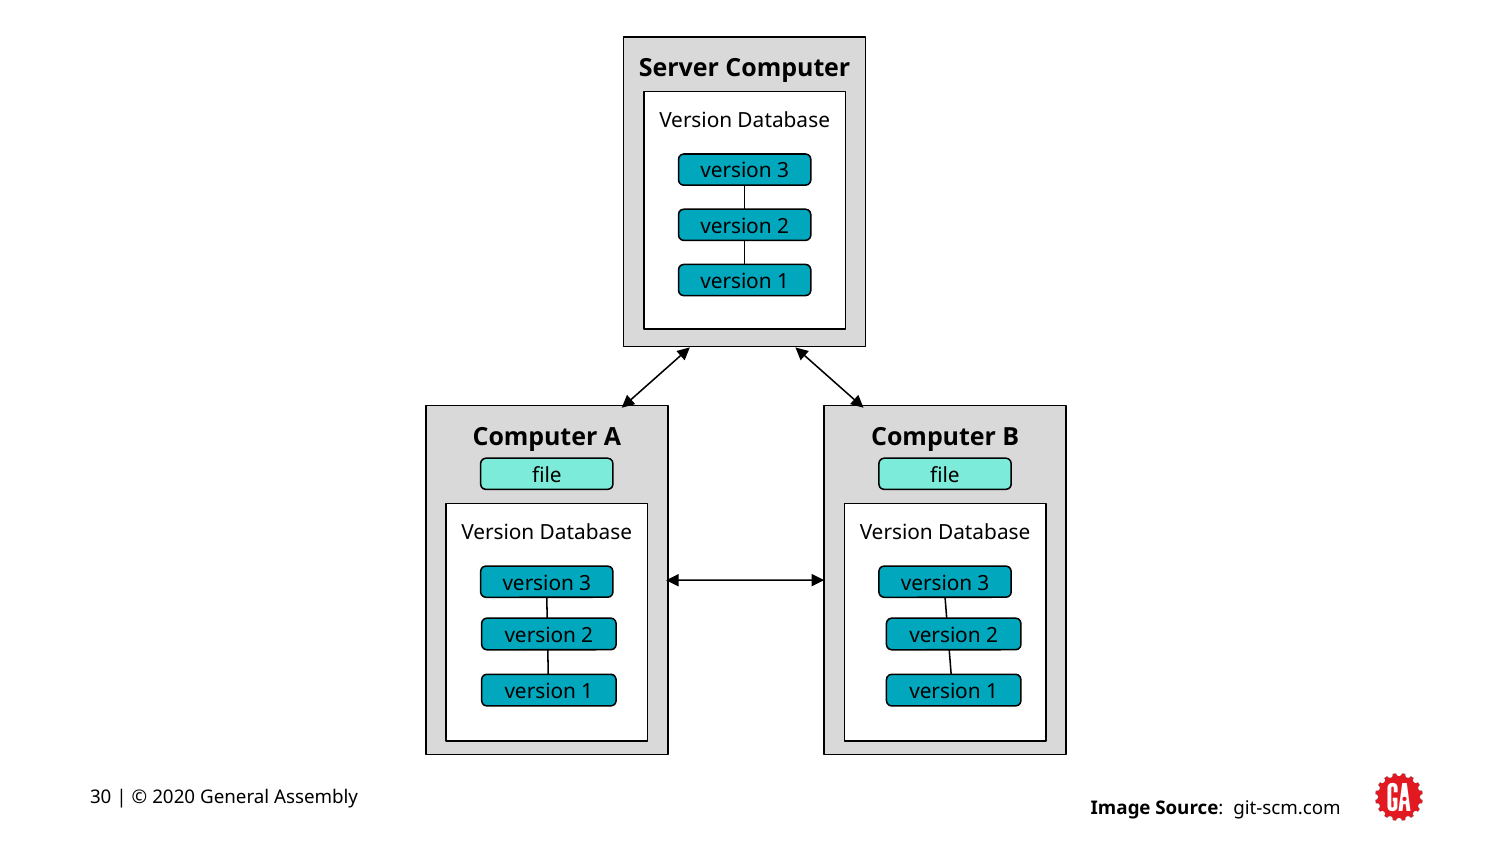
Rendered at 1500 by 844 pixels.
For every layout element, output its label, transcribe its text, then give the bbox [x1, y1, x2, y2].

text_box version 3 [678, 154, 811, 186]
text_box version 1 [959, 674, 1021, 706]
text_box Version Database [446, 503, 648, 742]
slide_number 30 | © 2020 General Assembly [75, 764, 465, 830]
text_box Server Computer [623, 36, 866, 347]
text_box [621, 347, 691, 408]
text_box version 1 [678, 264, 740, 296]
text_box version 2 [678, 209, 740, 241]
text_box version 1 [481, 674, 541, 706]
text_box version 1 [886, 674, 939, 706]
text_box version 2 [750, 209, 811, 241]
text_box file [878, 458, 1012, 490]
picture [1373, 771, 1425, 823]
text_box version 2 [481, 618, 541, 650]
text_box Computer A [425, 405, 668, 755]
text_box version 3 [480, 566, 613, 598]
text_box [944, 597, 954, 707]
text_box version 1 [750, 264, 811, 296]
text_box version 2 [886, 618, 939, 650]
text_box Computer B [824, 405, 1067, 755]
text_box Version Database [844, 503, 1046, 742]
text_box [546, 597, 550, 707]
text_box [795, 347, 864, 408]
text_box version 2 [554, 618, 617, 650]
text_box version 2 [959, 618, 1021, 650]
text_box version 3 [878, 566, 1012, 598]
list Image Source: git-scm.com [750, 773, 1356, 838]
text_box file [480, 458, 613, 490]
text_box version 1 [553, 674, 617, 706]
text_box Version Database [643, 91, 846, 329]
